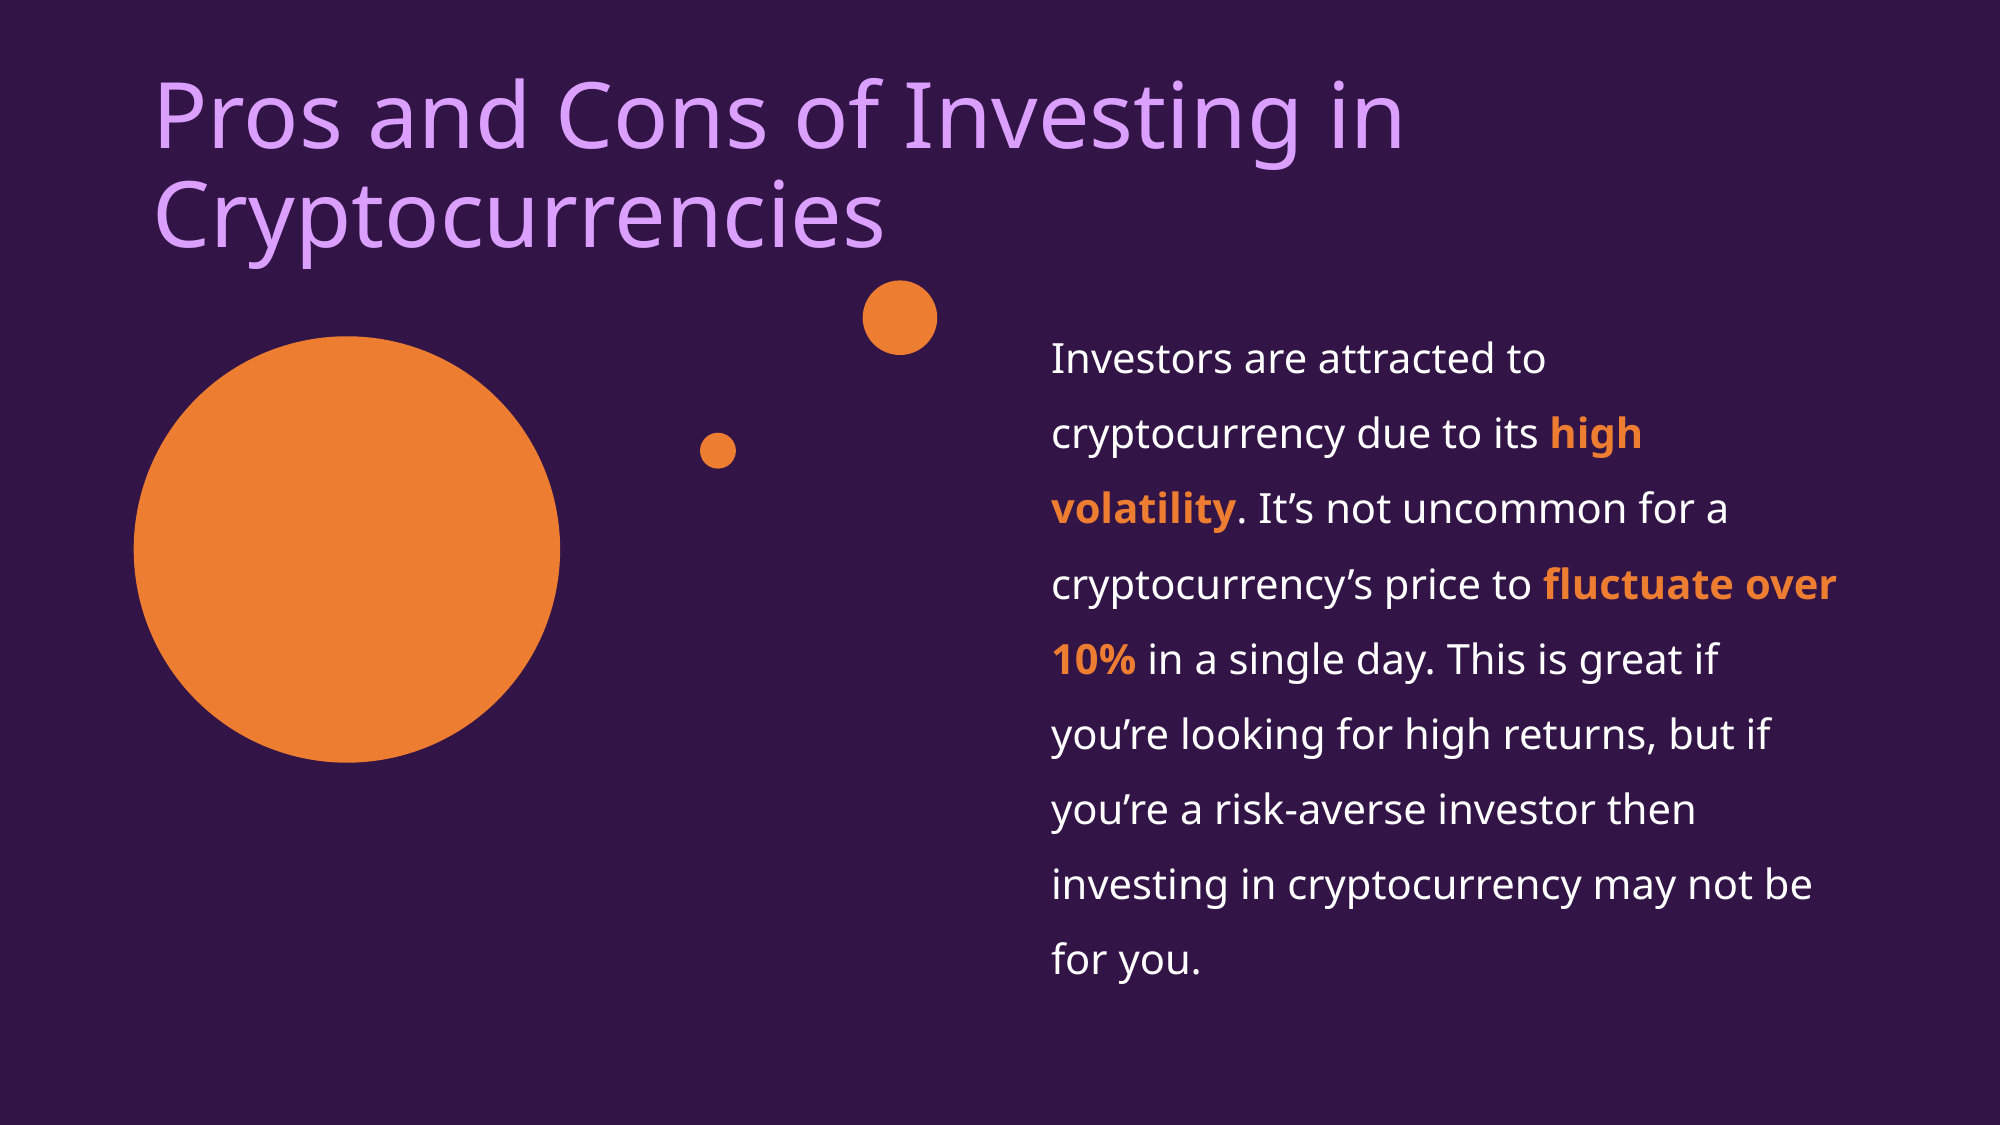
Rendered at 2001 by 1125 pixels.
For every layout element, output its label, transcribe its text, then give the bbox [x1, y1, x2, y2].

list Investors are attracted to cryptocurrency due to its high volatility. It’s not uncommon for a cryptocurrency’s price to fluctuate over 10% in a single day. This is great if you’re looking for high returns, but if you’re a risk-averse investor then investing in cryptocurrency may not be for you. [1035, 299, 1860, 1014]
text_box [698, 431, 737, 470]
text_box [861, 279, 939, 357]
title Pros and Cons of Investing in Cryptocurrencies [137, 59, 1863, 278]
text_box [132, 335, 562, 764]
